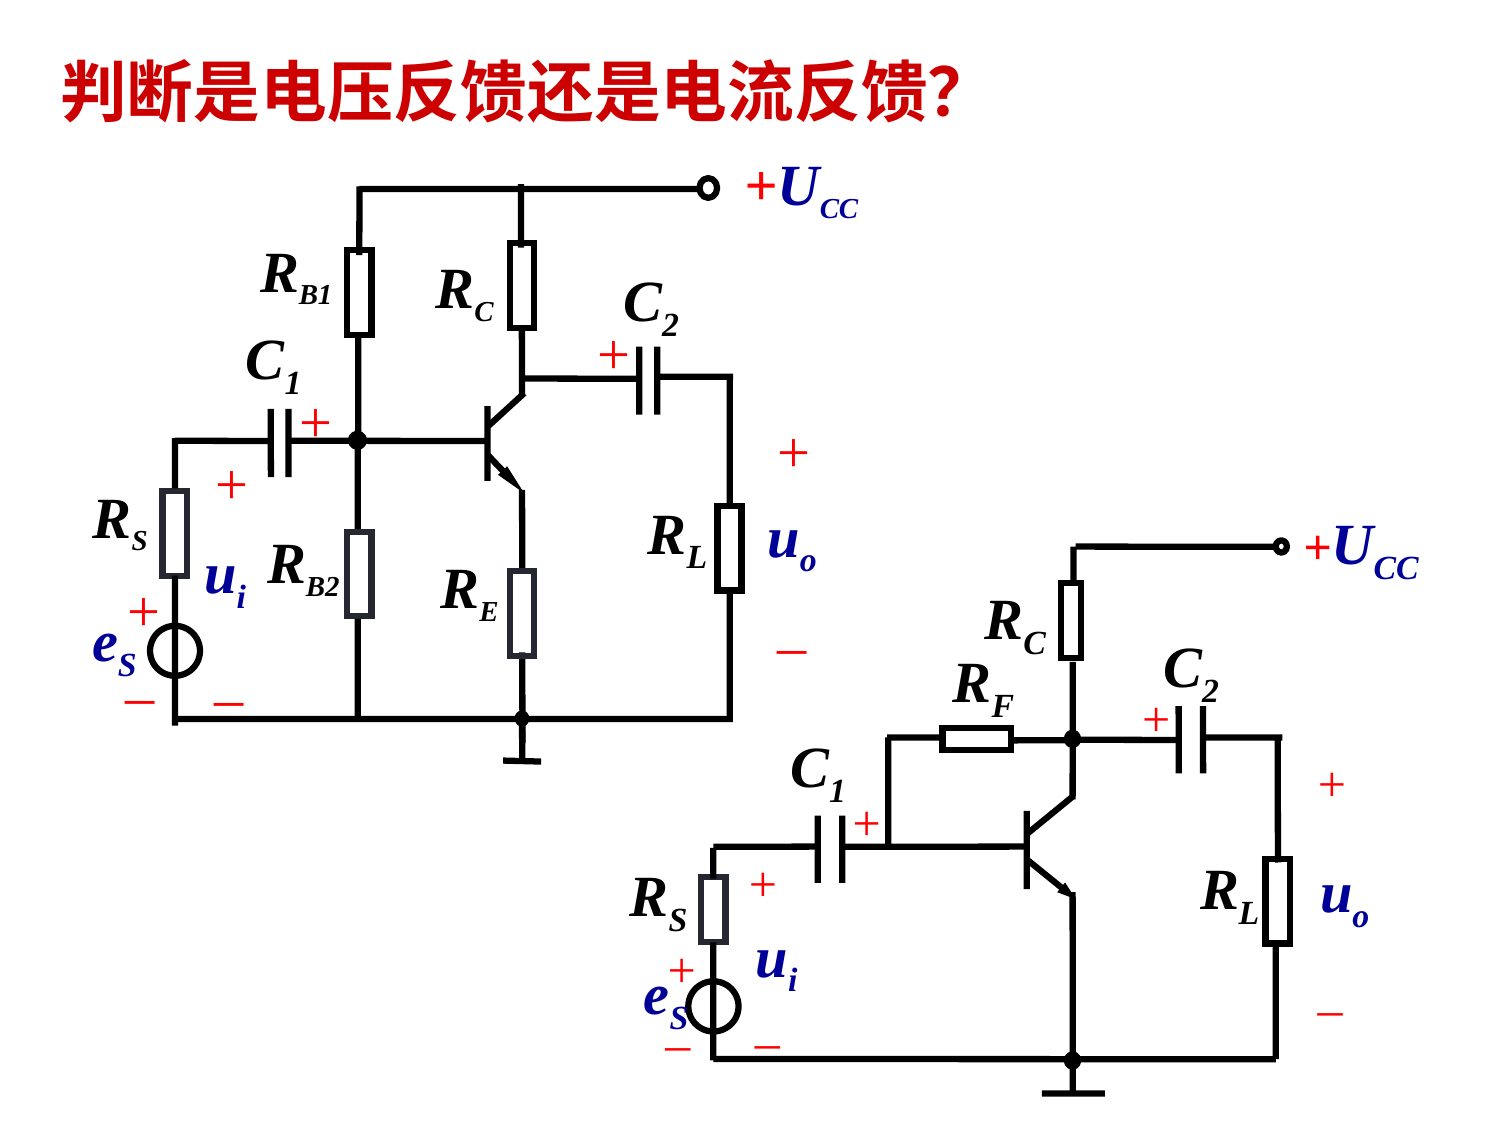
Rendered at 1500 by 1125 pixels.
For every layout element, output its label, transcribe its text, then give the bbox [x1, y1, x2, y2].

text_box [62, 143, 879, 764]
text_box 判断是电压反馈还是电流反馈？ [45, 42, 1062, 138]
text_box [613, 498, 1483, 1094]
